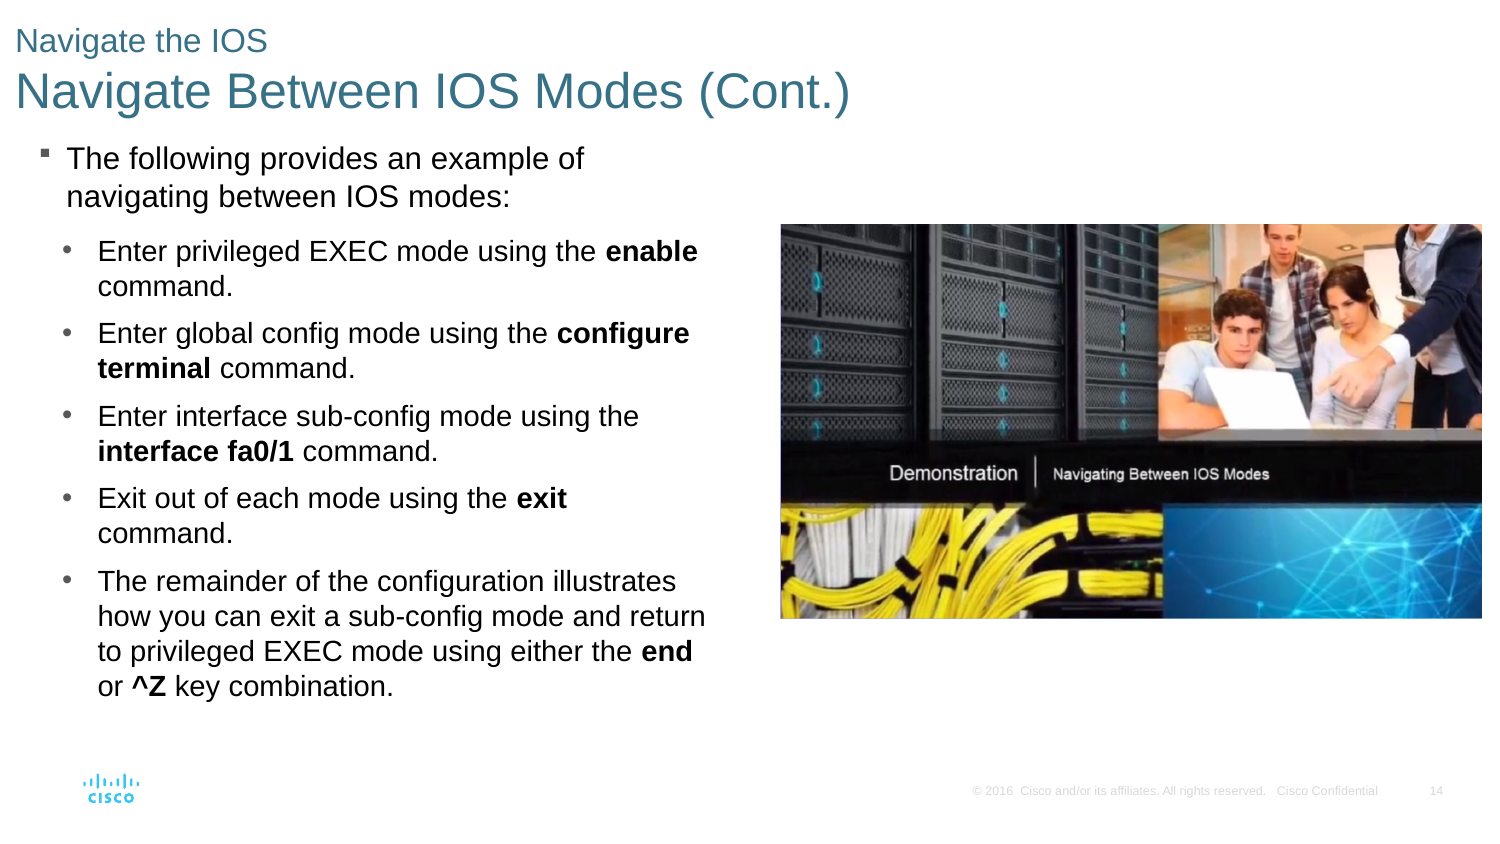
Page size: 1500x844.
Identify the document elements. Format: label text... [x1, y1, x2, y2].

title Navigate the IOS Navigate Between IOS Modes (Cont.) [0, 6, 1500, 131]
list The following provides an example of navigating between IOS modes: Enter privileged EXEC mode using the enable command. Enter global config mode using the configure terminal command. Enter interface sub-config mode using the interface fa0/1 command. Exit out of each mode using the exit command. The remainder of the configuration illustrates how you can exit a sub-config mode and return to privileged EXEC mode using either the end or ^Z key combination. [23, 131, 739, 810]
picture [1293, 609, 1301, 614]
picture [779, 224, 1482, 619]
